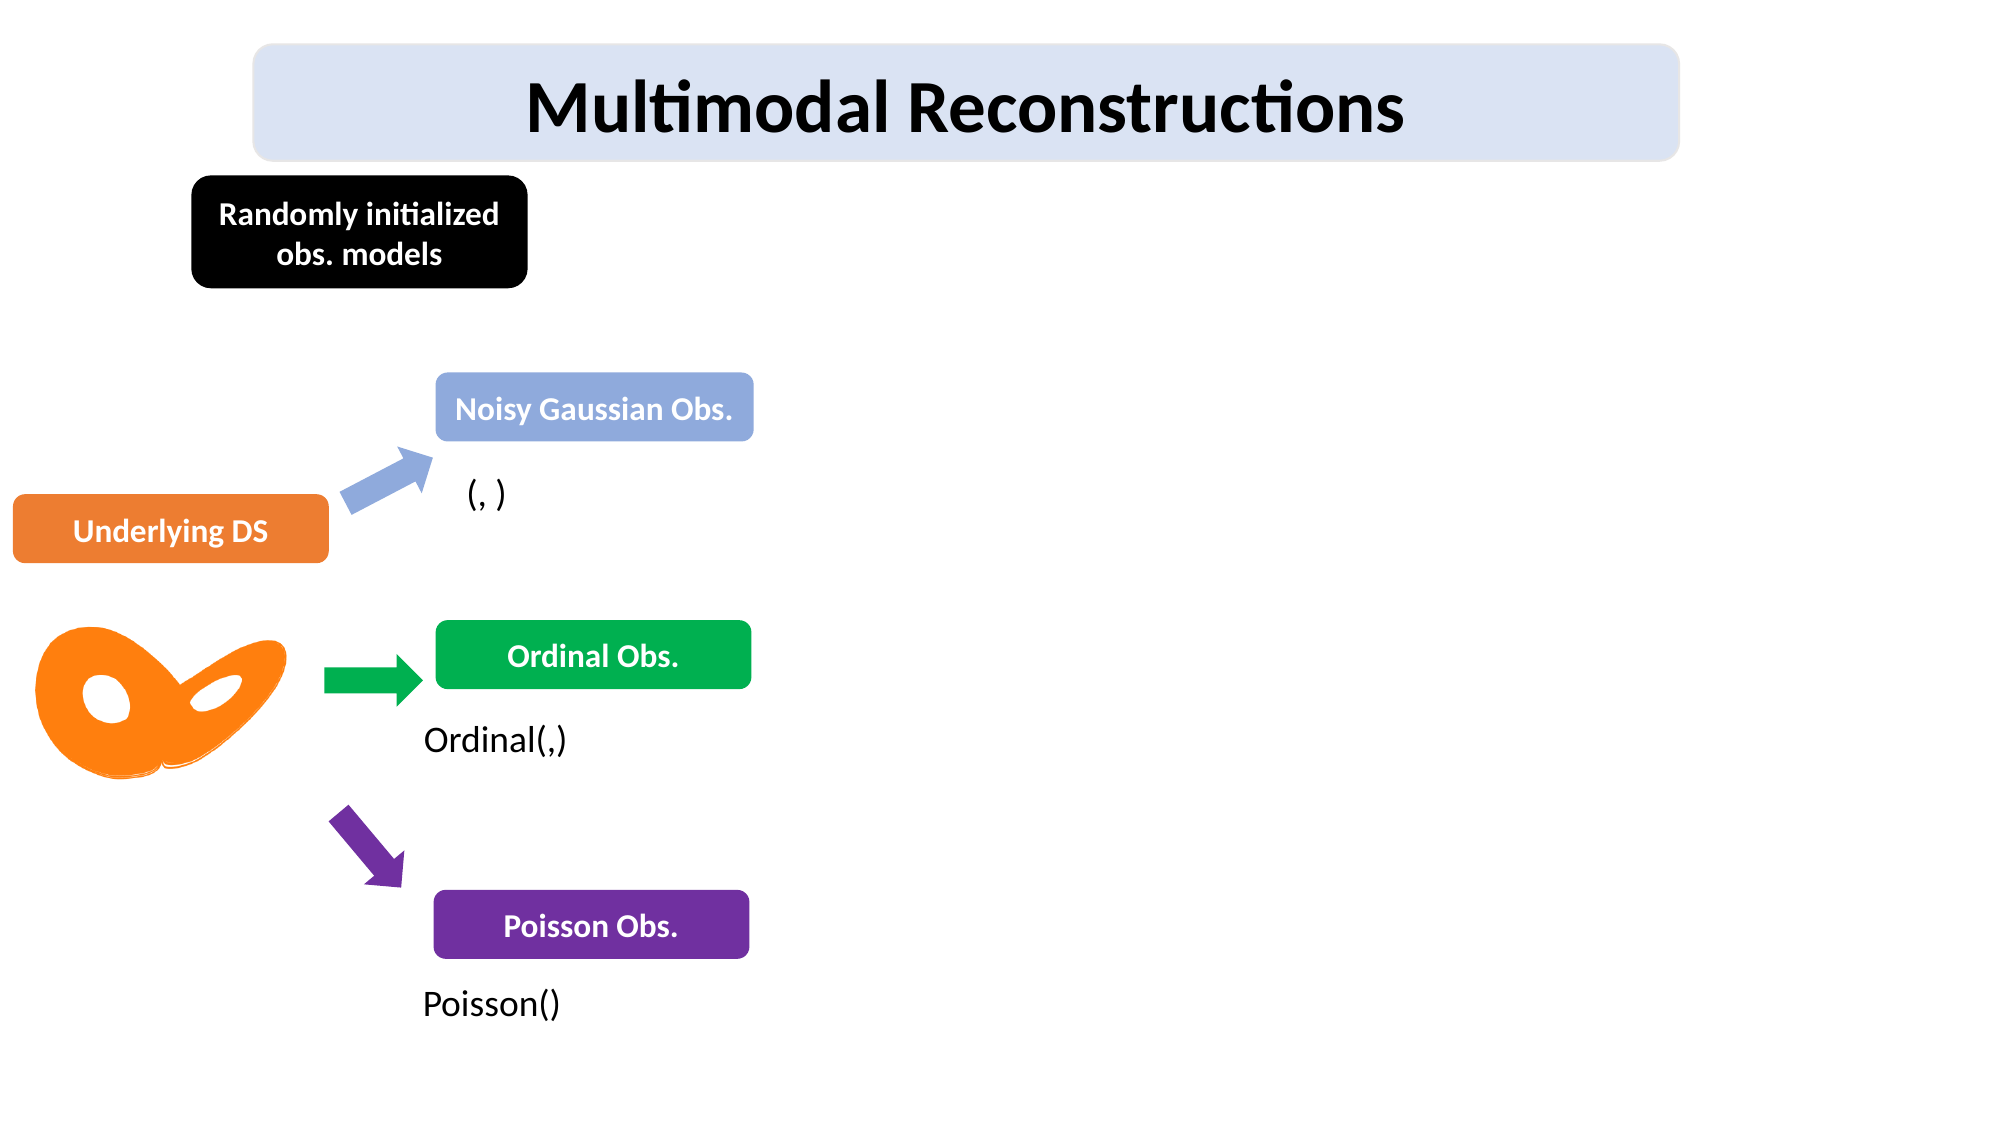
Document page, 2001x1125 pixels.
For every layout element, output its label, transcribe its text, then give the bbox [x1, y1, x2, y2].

text_box [339, 446, 433, 515]
text_box [328, 804, 405, 888]
text_box Noisy Gaussian Obs. [435, 372, 754, 442]
text_box Poisson Obs. [433, 889, 750, 959]
picture [11, 595, 317, 803]
text_box [324, 653, 423, 707]
text_box Randomly initialized obs. models [191, 175, 528, 289]
text_box Ordinal Obs. [435, 620, 752, 690]
text_box Multimodal Reconstructions [252, 43, 1681, 162]
text_box Underlying DS [12, 494, 329, 564]
